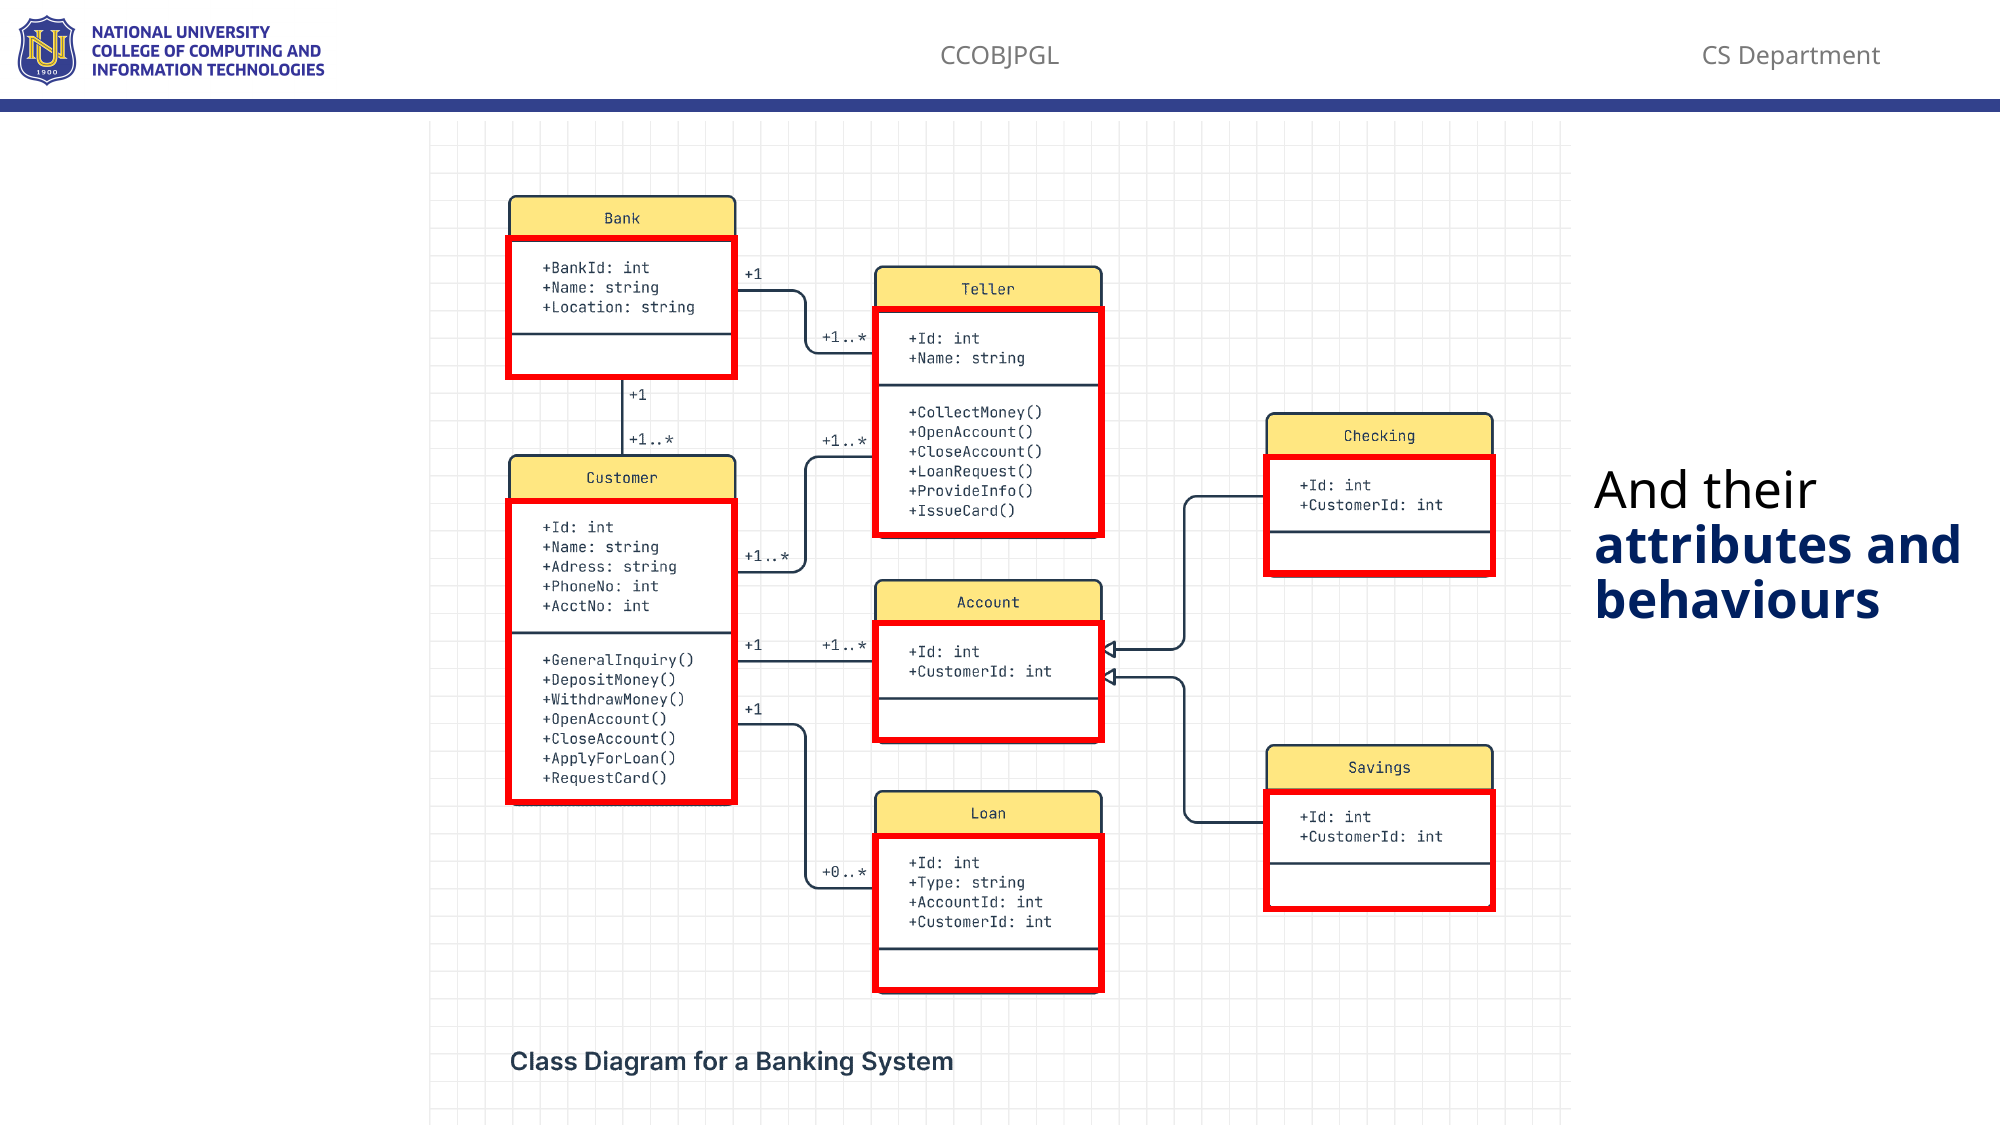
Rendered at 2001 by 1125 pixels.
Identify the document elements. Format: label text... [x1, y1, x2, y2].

text_box And their attributes and behaviours [1571, 456, 1984, 669]
picture [0, 0, 337, 99]
picture [429, 120, 1571, 1125]
